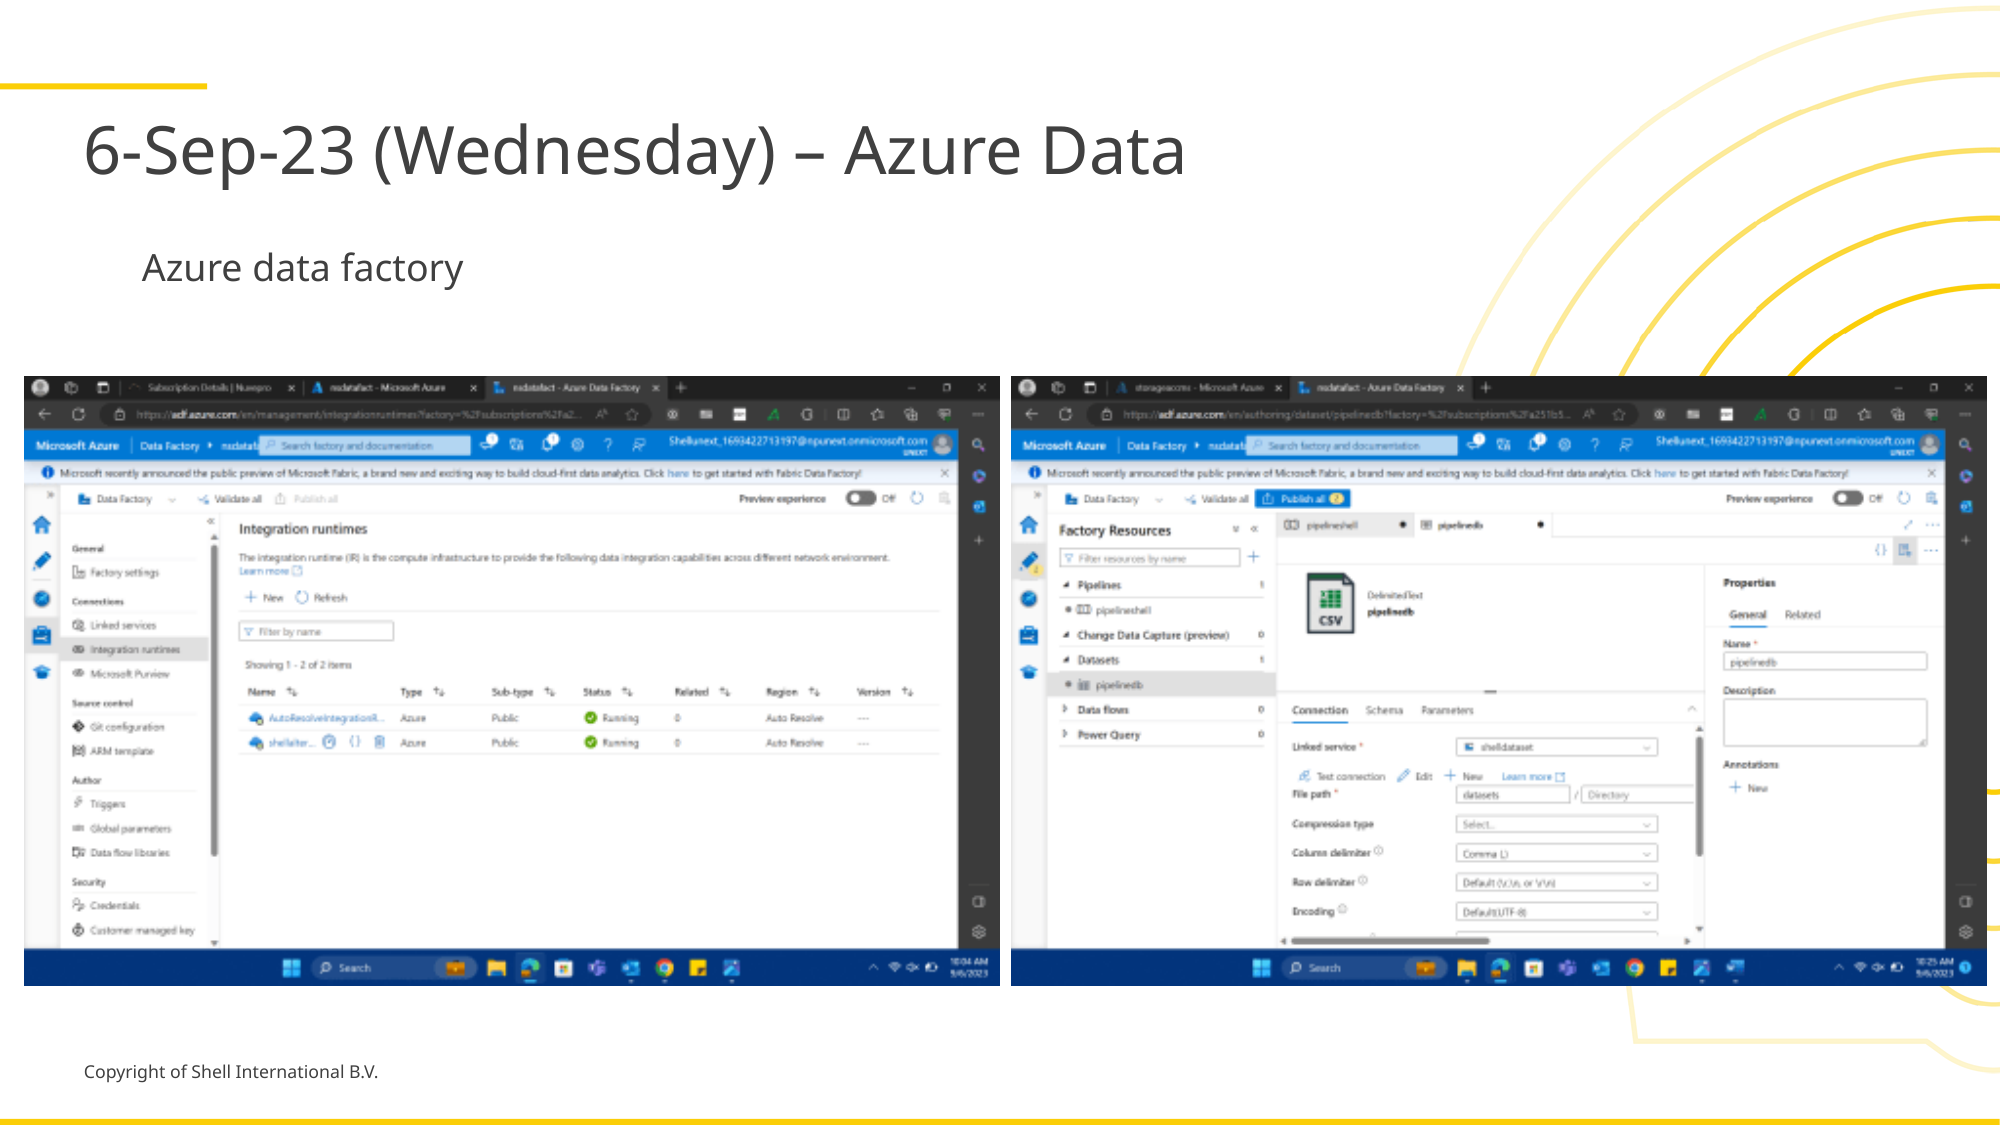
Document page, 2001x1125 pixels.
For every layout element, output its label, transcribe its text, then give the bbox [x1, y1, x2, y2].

text_box Azure data factory [127, 236, 1897, 297]
picture [1011, 0, 2000, 1118]
picture [24, 375, 1001, 986]
title 6-Sep-23 (Wednesday) – Azure Data [83, 116, 1917, 250]
